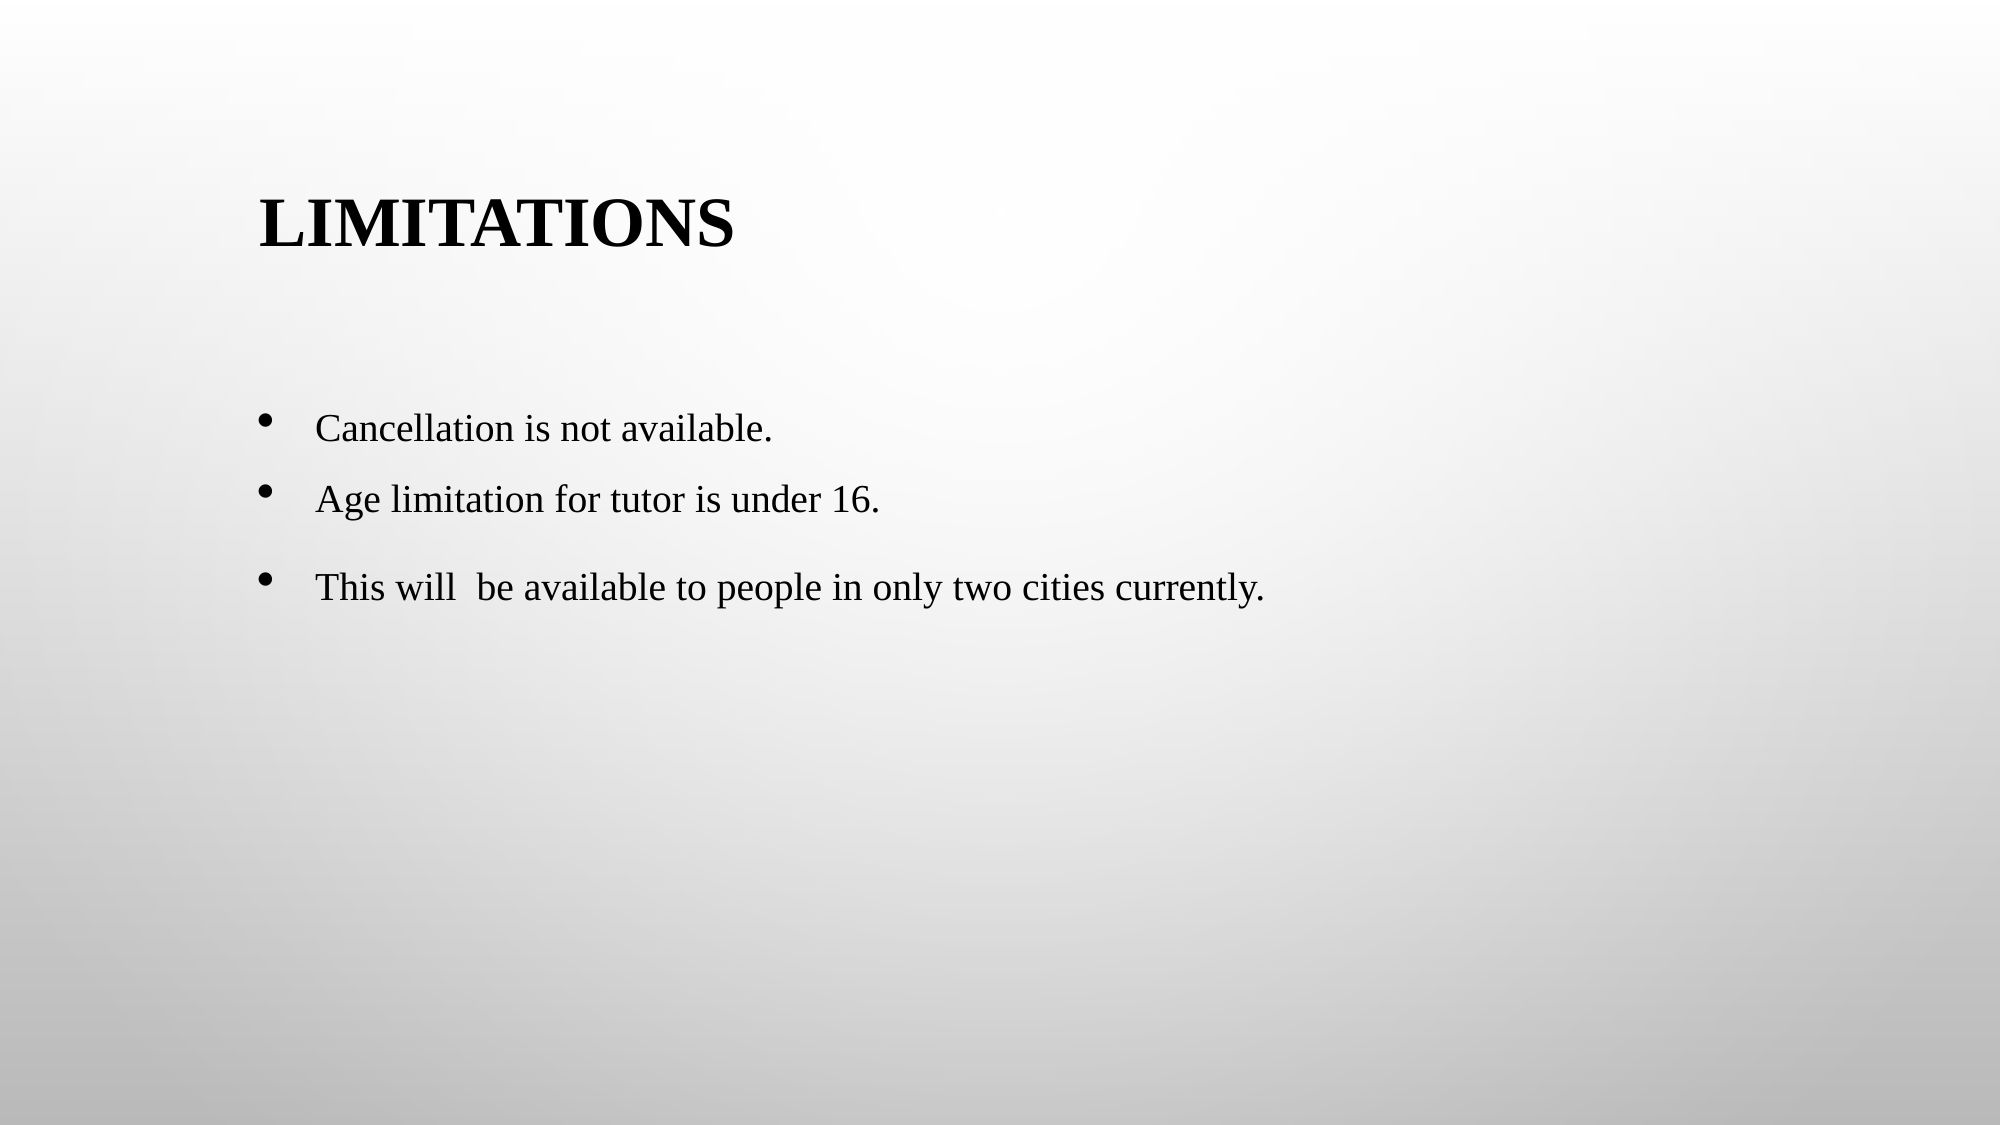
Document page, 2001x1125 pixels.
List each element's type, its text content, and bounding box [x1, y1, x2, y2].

title LIMITATIONS [244, 118, 1707, 329]
picture [0, 0, 2000, 1125]
list Cancellation is not available. Age limitation for tutor is under 16. This will be available to people in only two cities currently. [243, 370, 1707, 991]
